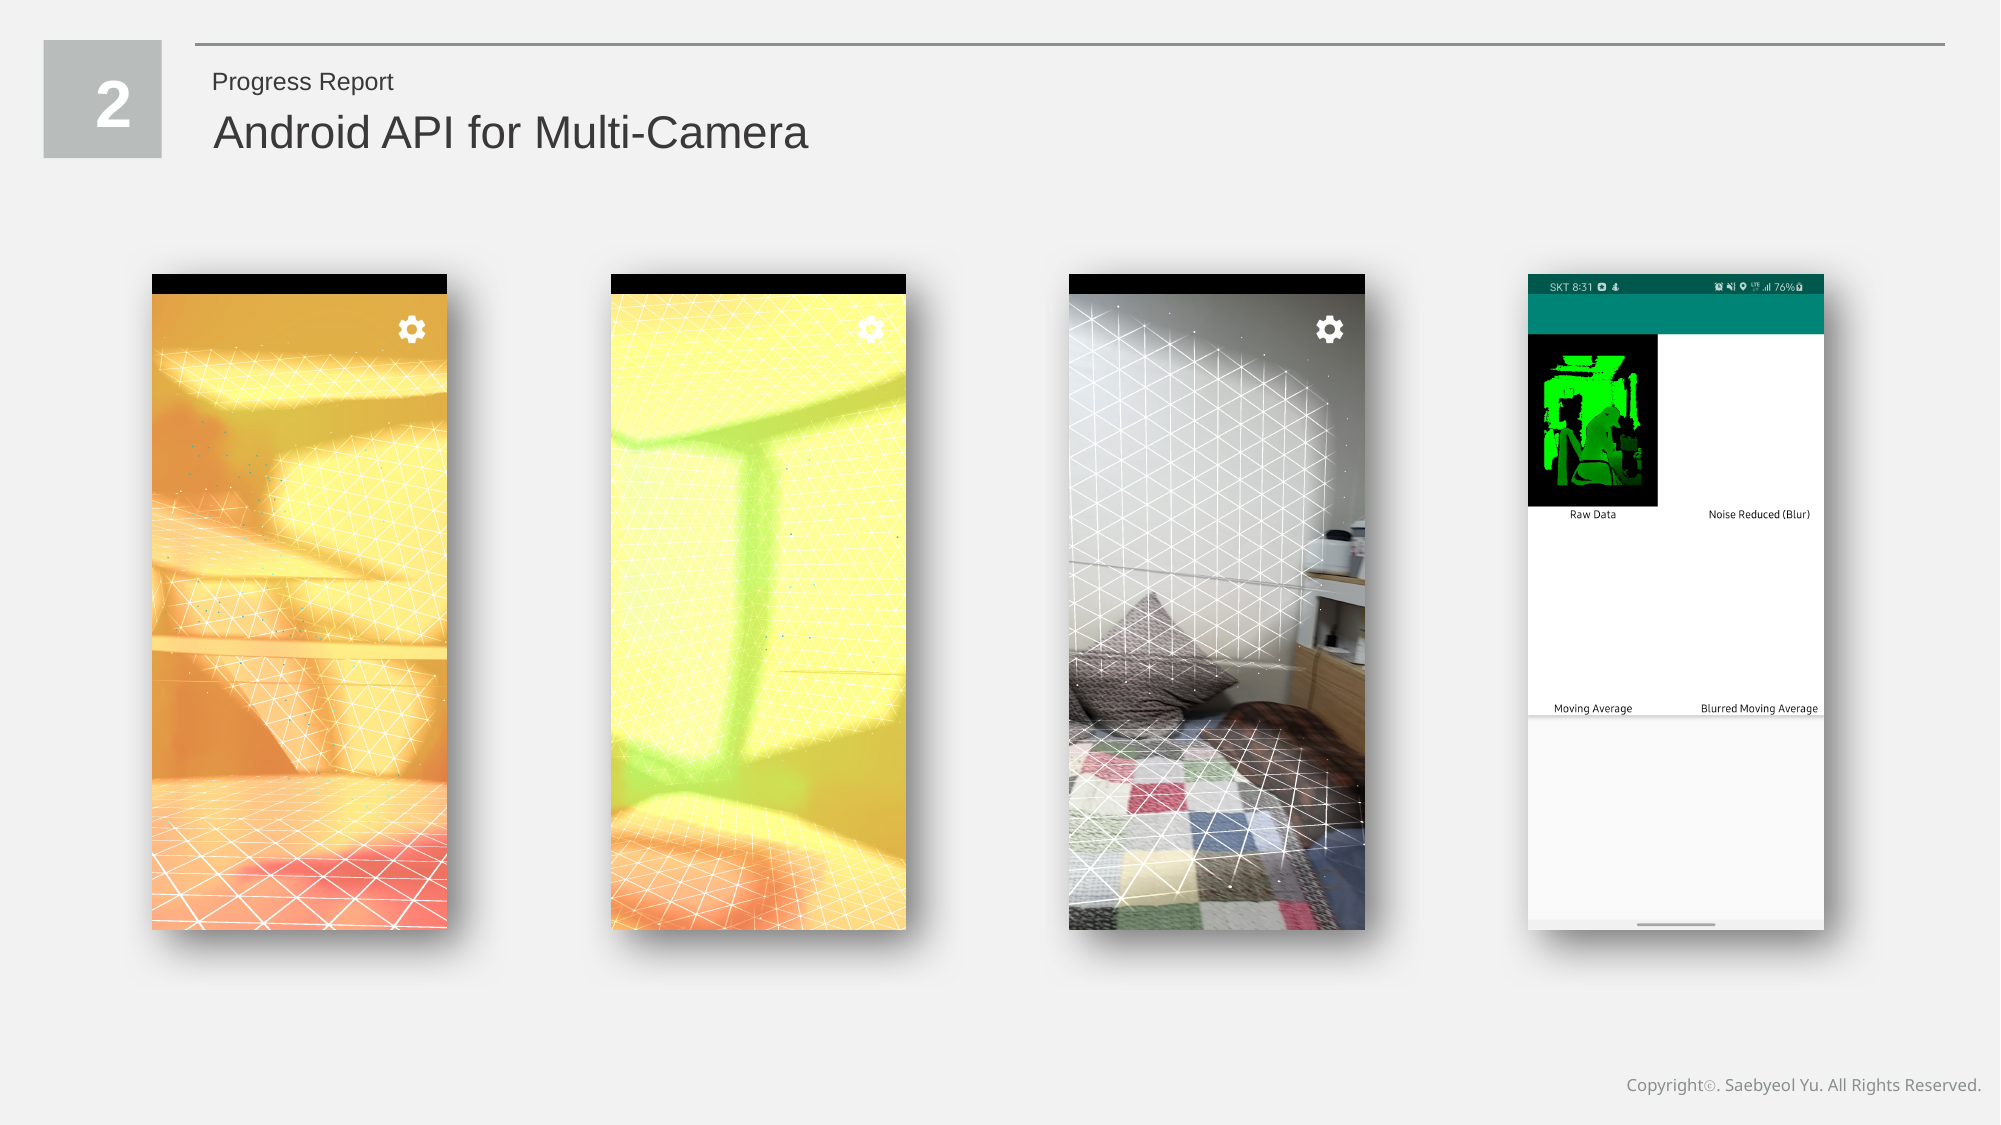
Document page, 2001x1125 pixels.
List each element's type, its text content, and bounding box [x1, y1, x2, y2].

text_box [42, 39, 163, 159]
text_box 2 [80, 52, 123, 148]
picture [152, 274, 447, 930]
picture [611, 274, 906, 930]
picture [1069, 274, 1365, 930]
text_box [194, 57, 828, 167]
picture [1528, 274, 1824, 930]
